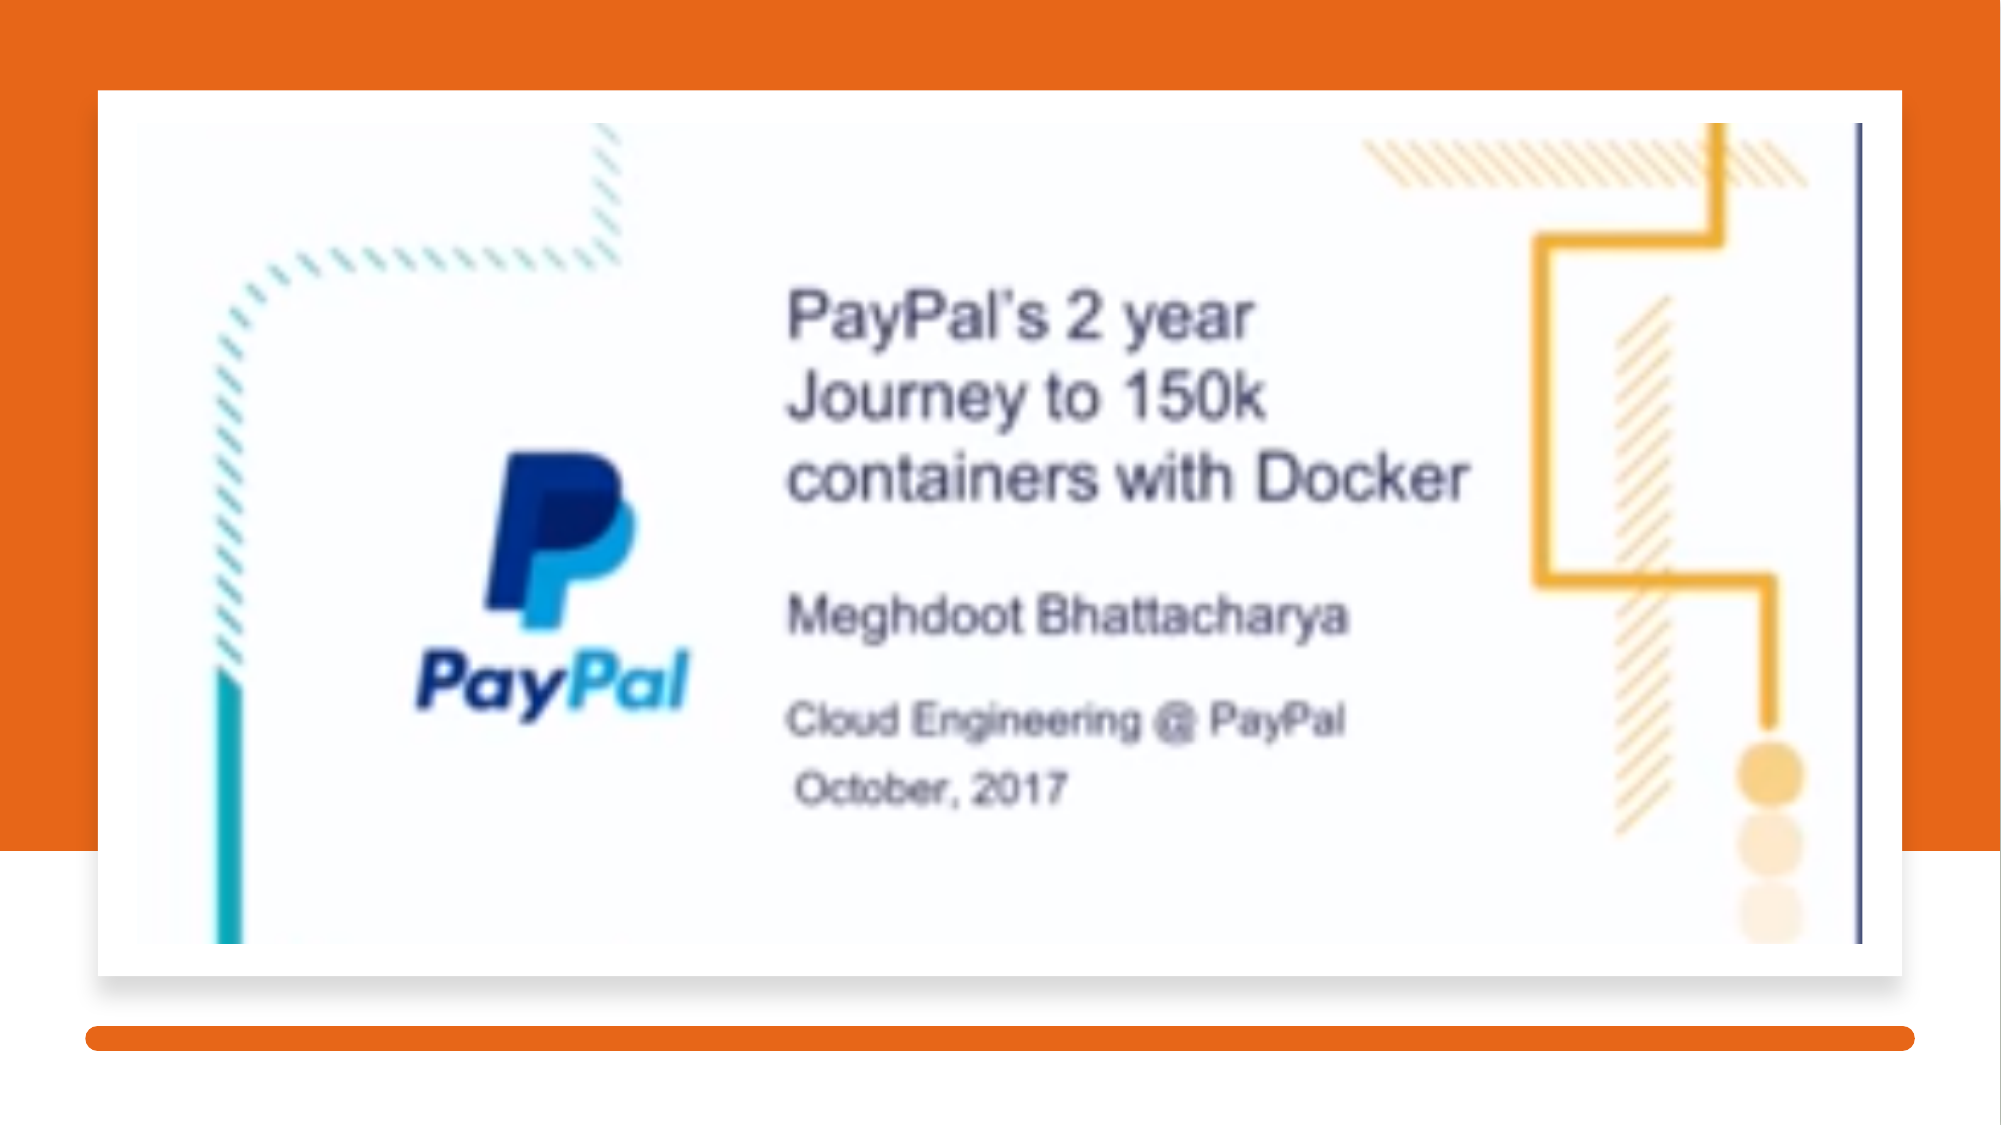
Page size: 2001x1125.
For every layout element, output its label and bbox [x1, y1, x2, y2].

list [136, 123, 1863, 944]
text_box [96, 89, 1904, 978]
text_box [0, 852, 2000, 1125]
text_box [0, 0, 2000, 852]
